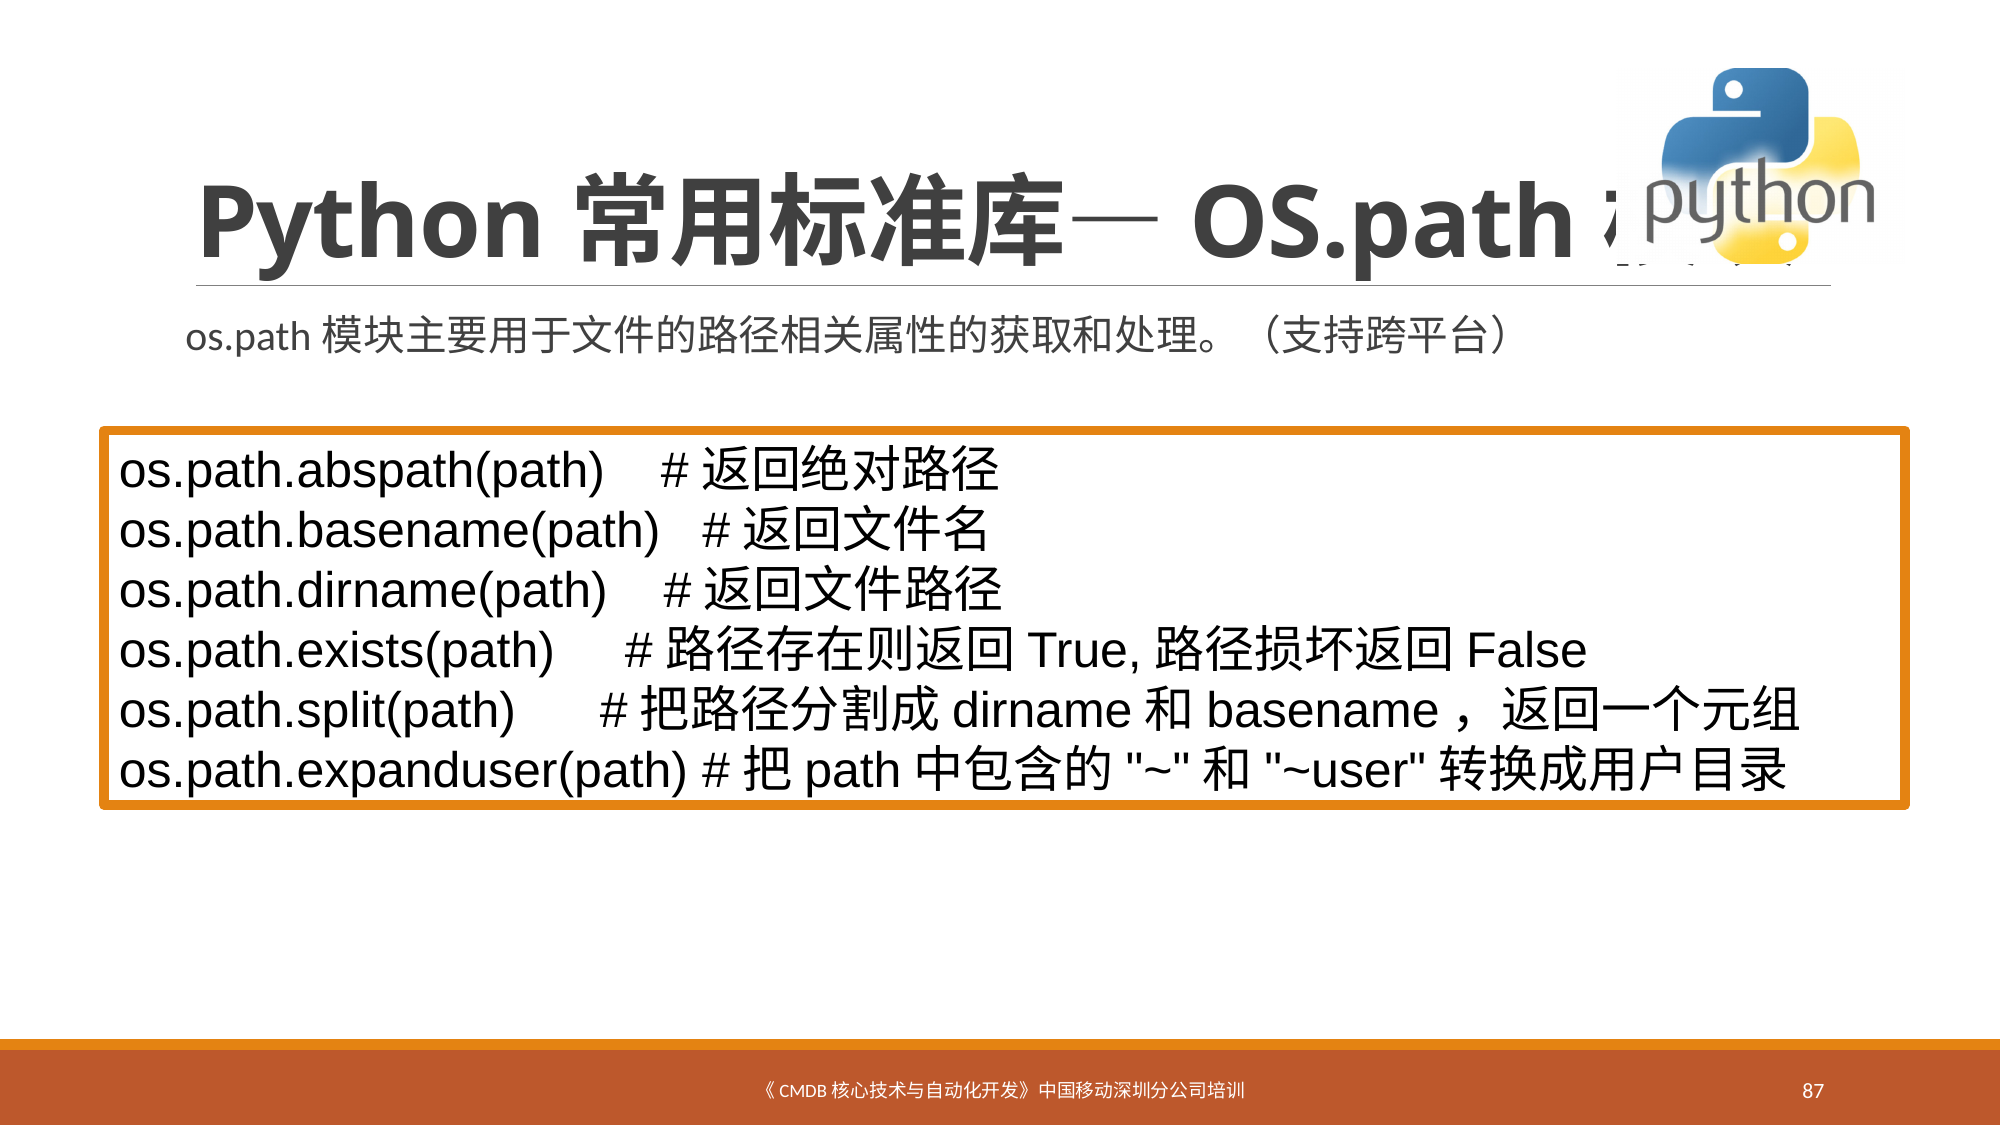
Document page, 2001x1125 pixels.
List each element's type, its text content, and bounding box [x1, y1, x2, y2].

title Python常用标准库—OS.path模块 [180, 47, 1830, 285]
text_box os.path.abspath(path) #返回绝对路径 os.path.basename(path) #返回文件名 os.path.dirname(path) #返回文件路径 os.path.exists(path) #路径存在则返回True,路径损坏返回False os.path.split(path) #把路径分割成dirname和basename，返回一个元组 os.path.expanduser(path) #把path中包含的"~"和"~user"转换成用户目录 [104, 430, 1905, 806]
list os.path模块主要用于文件的路径相关属性的获取和处理。（支持跨平台） [170, 306, 1821, 409]
footer 《CMDB核心技术与自动化开发》中国移动深圳分公司培训 [604, 1059, 1396, 1120]
slide_number 87 [1624, 1059, 1840, 1120]
picture [1616, 68, 1906, 264]
